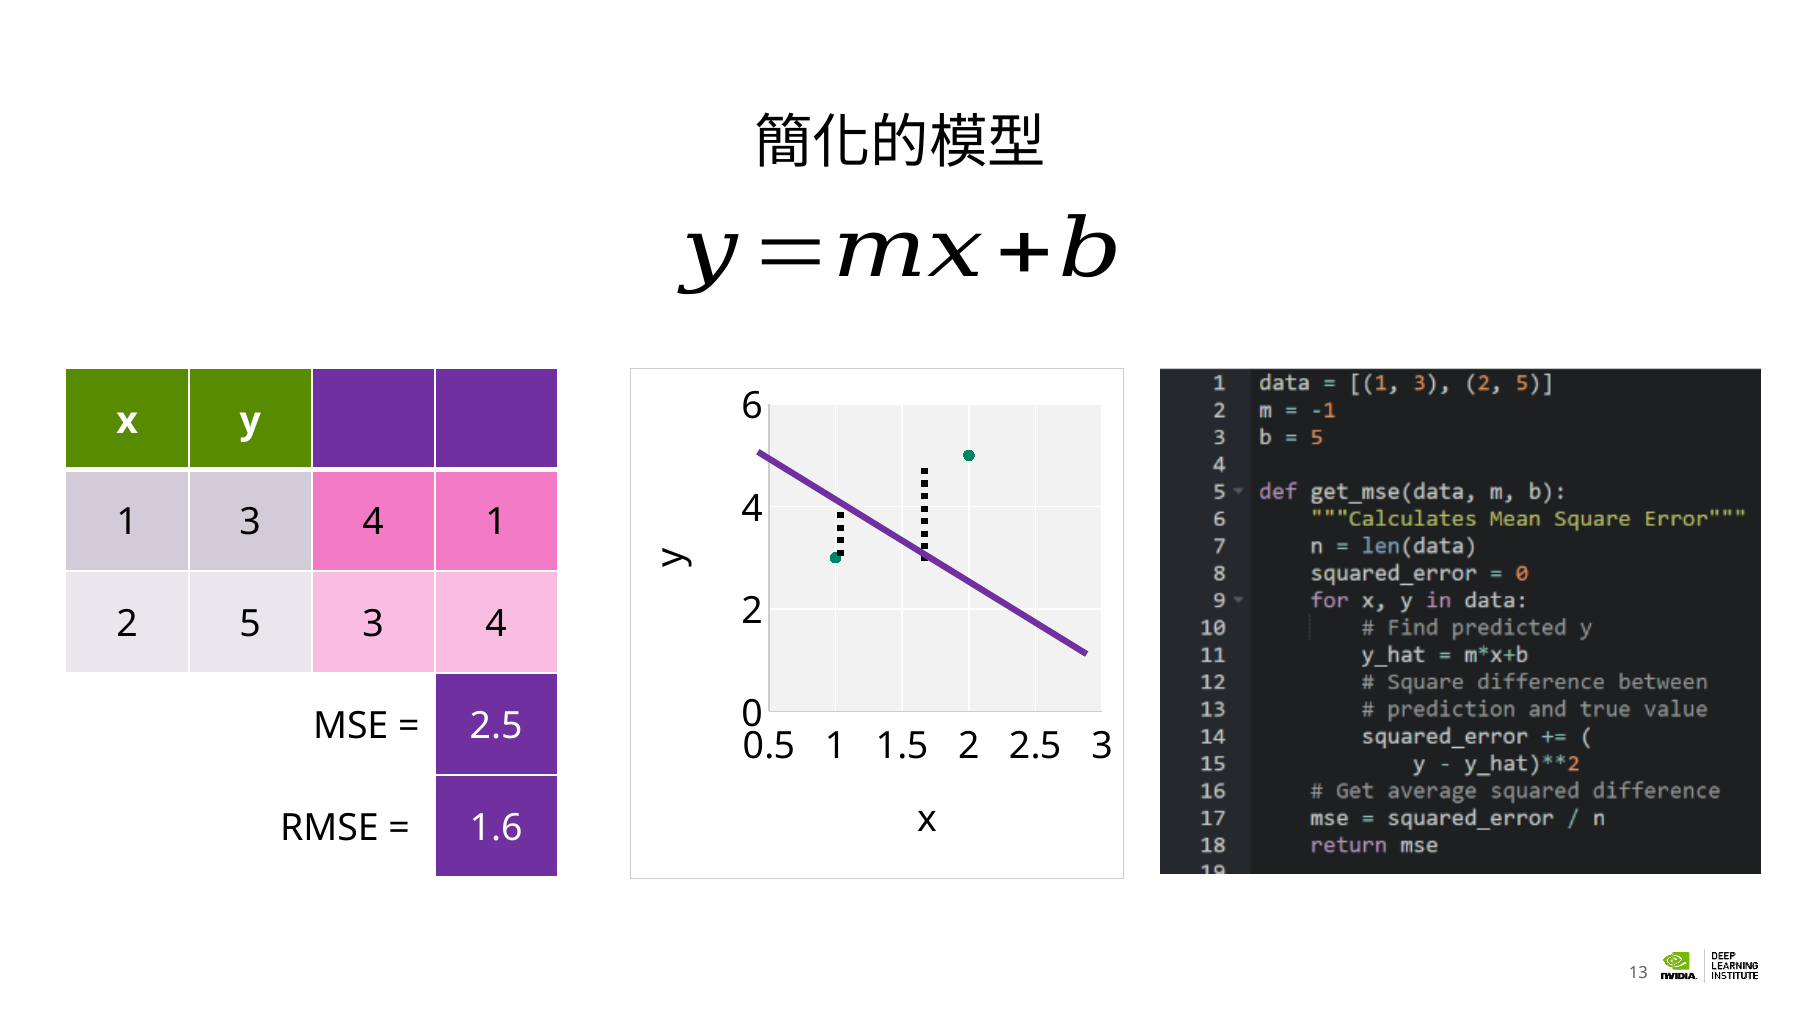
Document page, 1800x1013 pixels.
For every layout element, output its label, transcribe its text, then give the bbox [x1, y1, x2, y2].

chart [630, 367, 1124, 879]
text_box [757, 451, 1087, 655]
picture [1661, 949, 1704, 983]
title 簡化的模型 [81, 85, 1719, 183]
picture [1160, 366, 1761, 874]
picture [1705, 949, 1758, 983]
